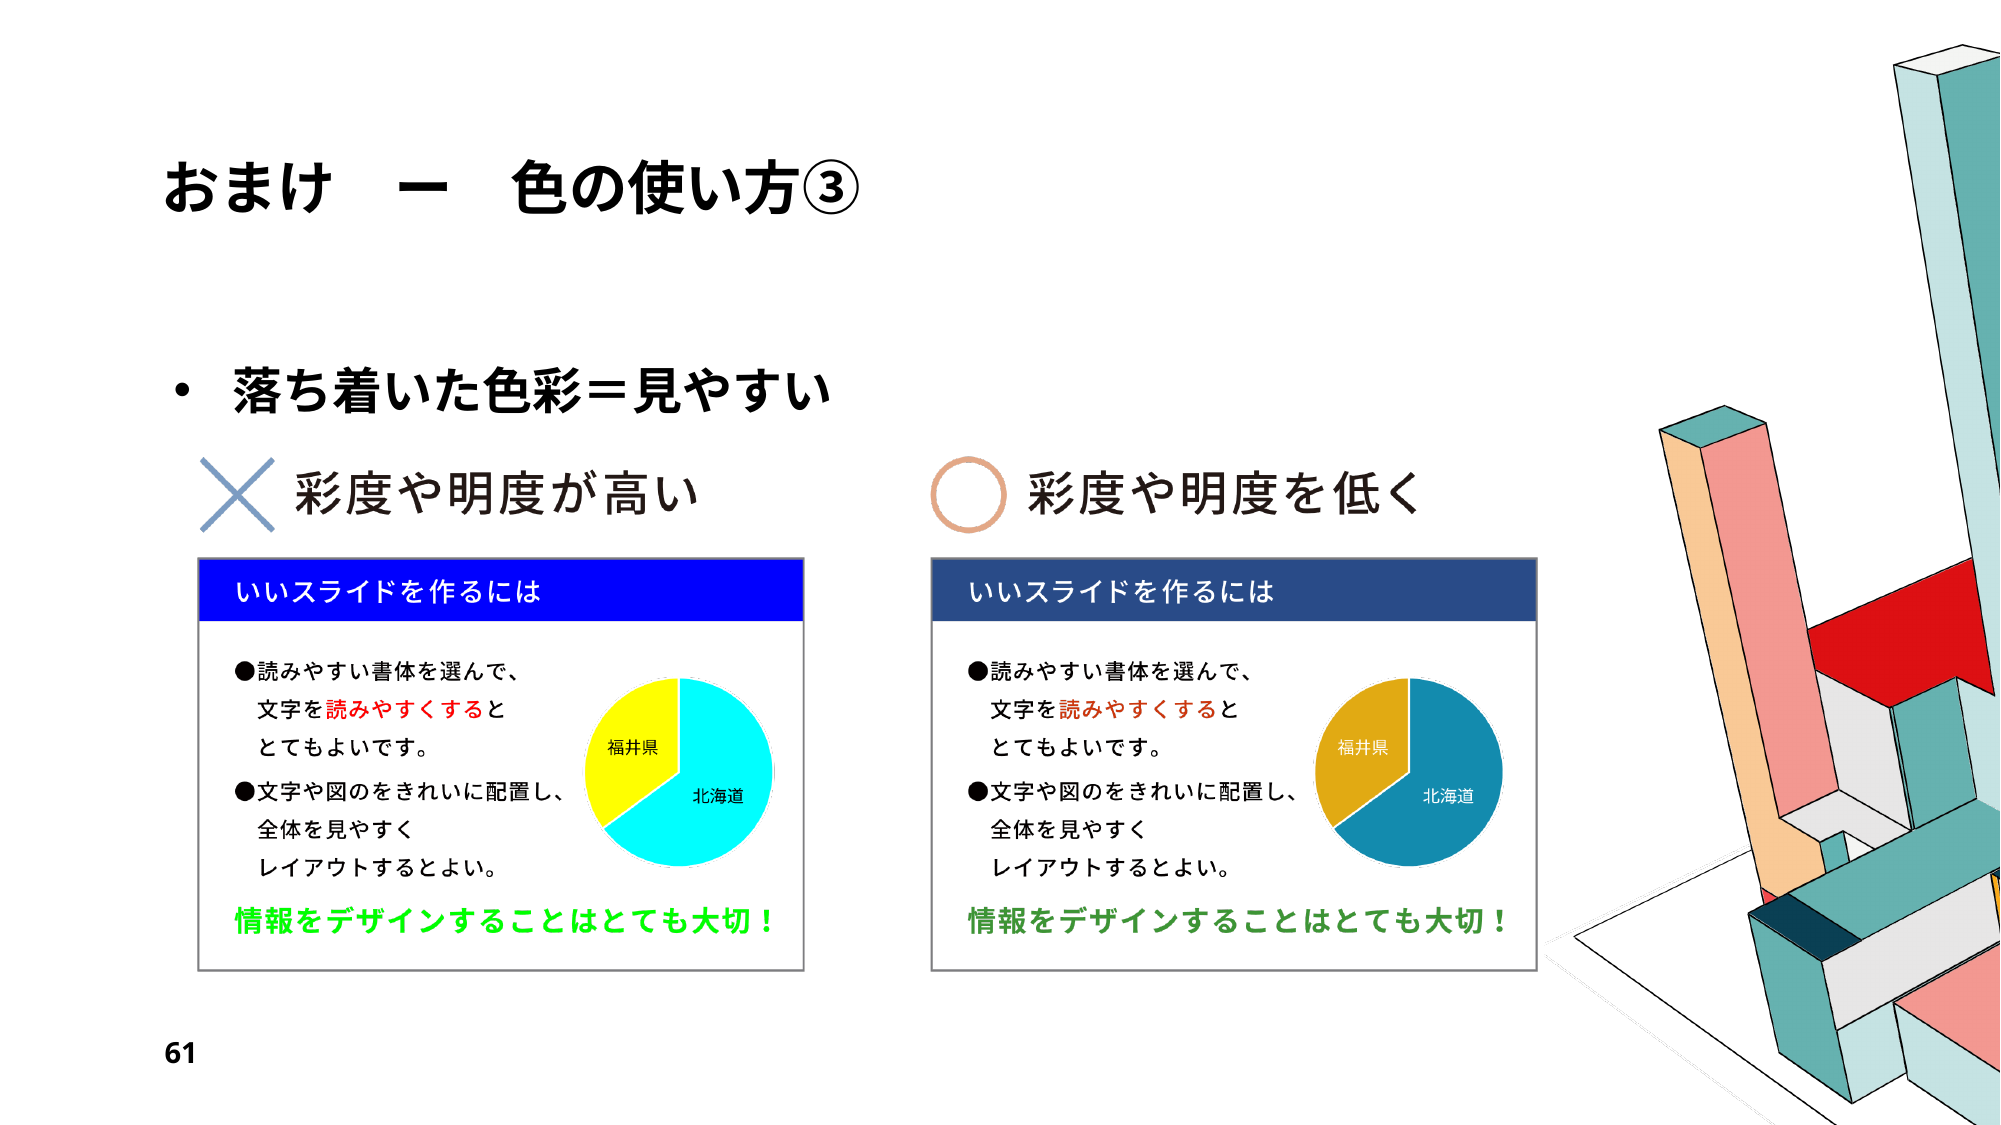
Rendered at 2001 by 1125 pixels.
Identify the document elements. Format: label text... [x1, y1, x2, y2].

picture [131, 43, 2000, 1125]
slide_number 61 [149, 1050, 588, 1085]
list 落ち着いた色彩＝見やすい [142, 339, 1508, 393]
title おまけ ー 色の使い方③ [146, 11, 1508, 230]
